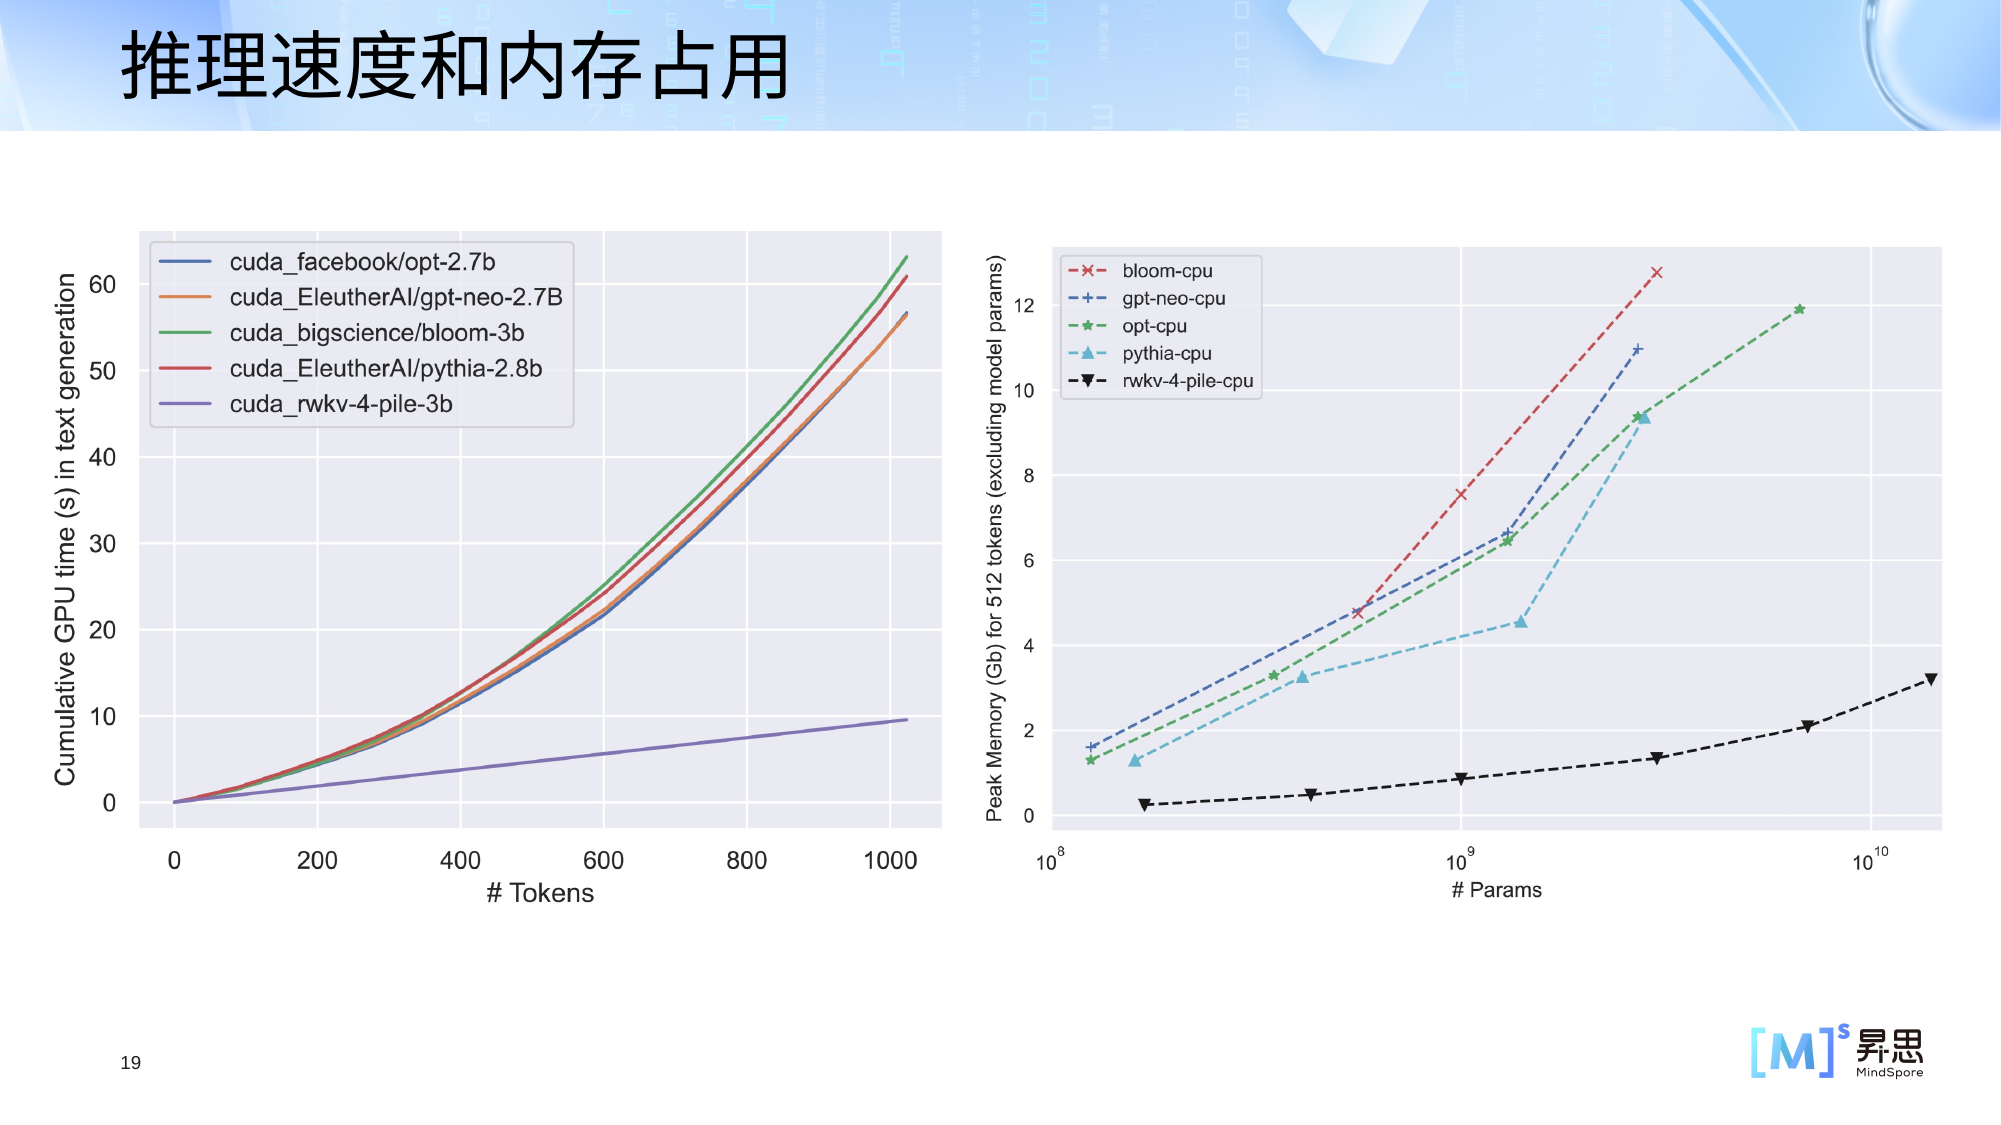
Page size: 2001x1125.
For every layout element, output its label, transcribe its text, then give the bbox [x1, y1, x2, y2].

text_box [45, 210, 1955, 915]
picture [1882, 999, 1926, 1101]
picture [0, 0, 2001, 131]
text_box [120, 915, 1882, 1102]
subtitle 推理速度和内存占⽤ [119, 36, 1882, 97]
